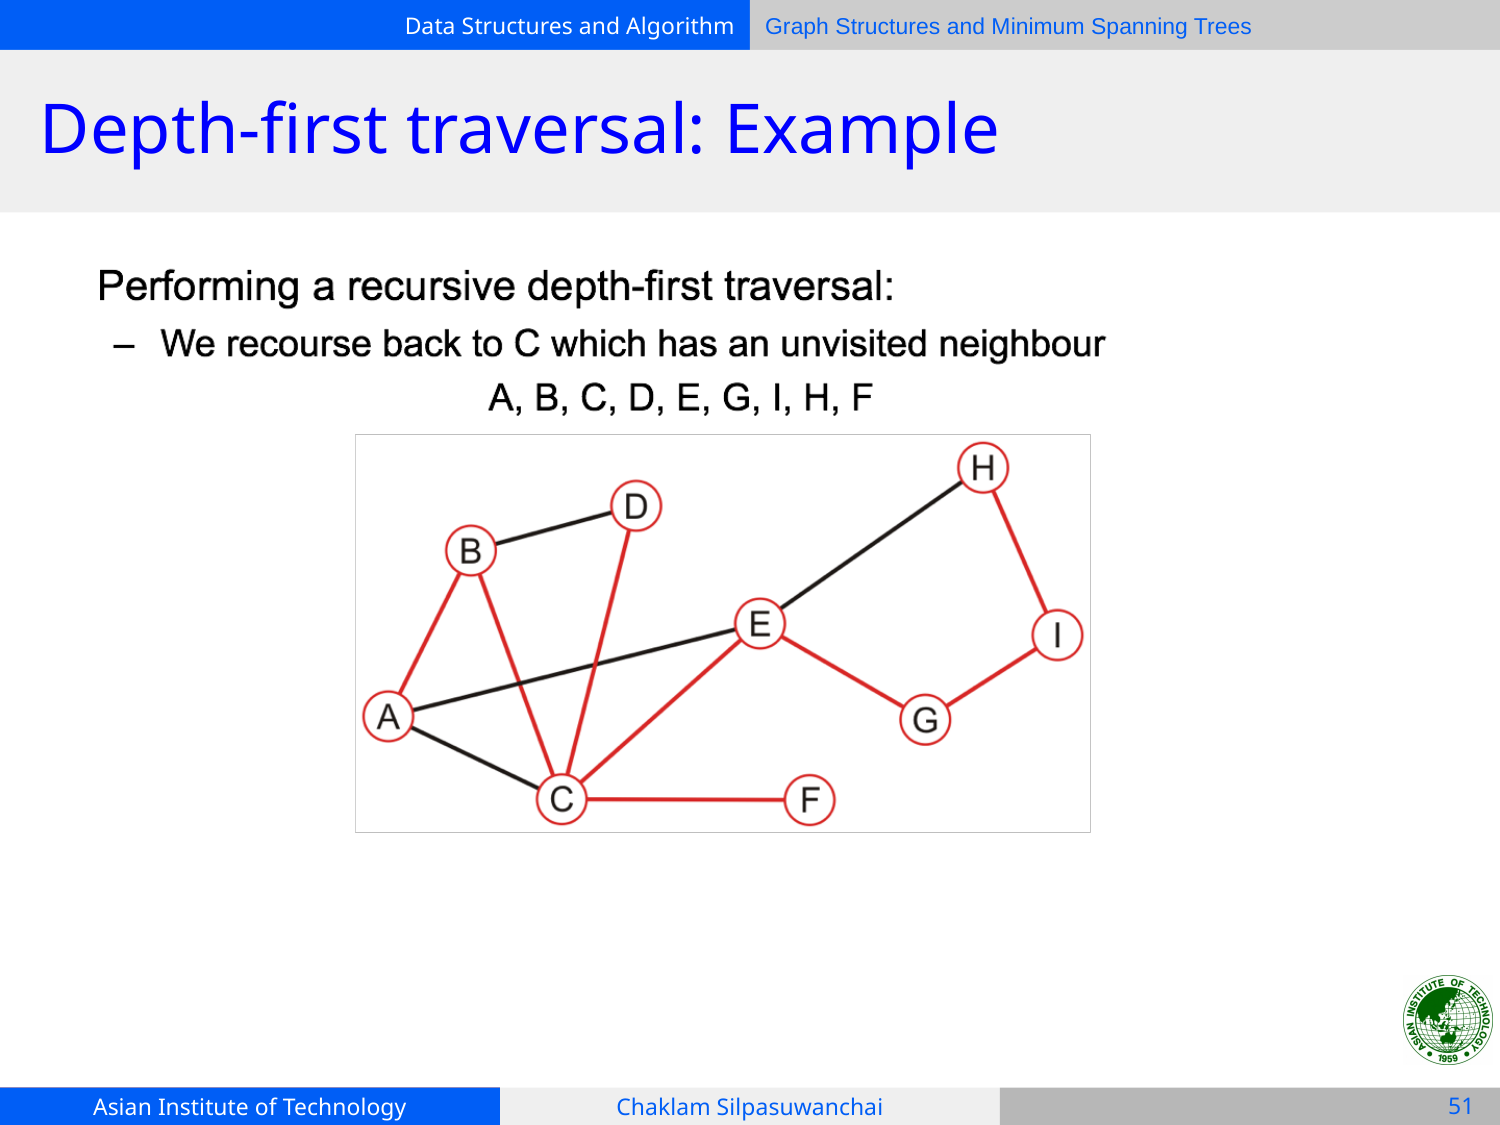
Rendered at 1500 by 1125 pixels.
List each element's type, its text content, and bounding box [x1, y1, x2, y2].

picture [24, 247, 1375, 996]
slide_number ‹#› [1422, 1088, 1500, 1125]
picture [1403, 975, 1493, 1065]
title Depth-first traversal: Example [24, 50, 1475, 213]
